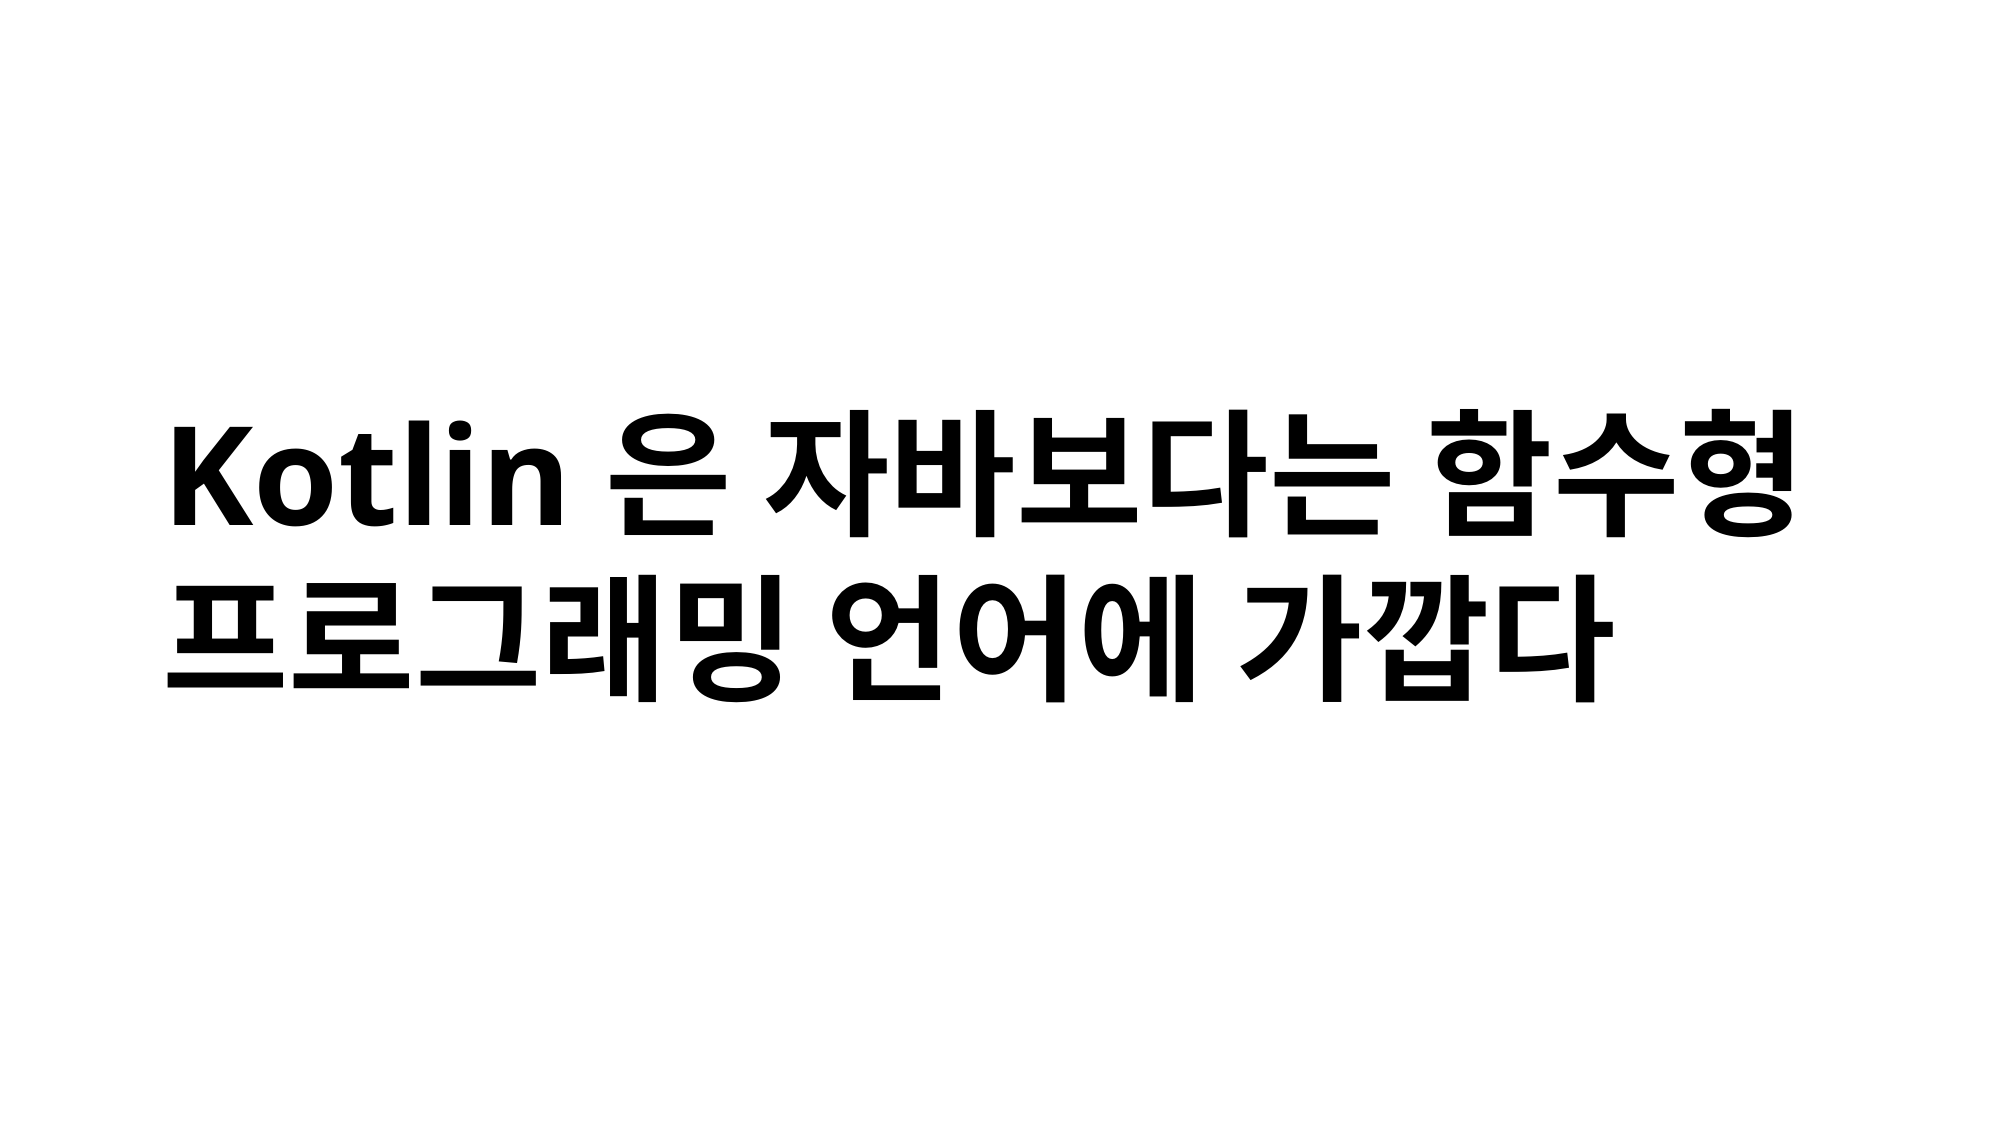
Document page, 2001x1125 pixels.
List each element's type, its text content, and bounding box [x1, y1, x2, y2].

text_box Kotlin은 자바보다는 함수형 프로그래밍 언어에 가깝다 [154, 380, 1846, 726]
